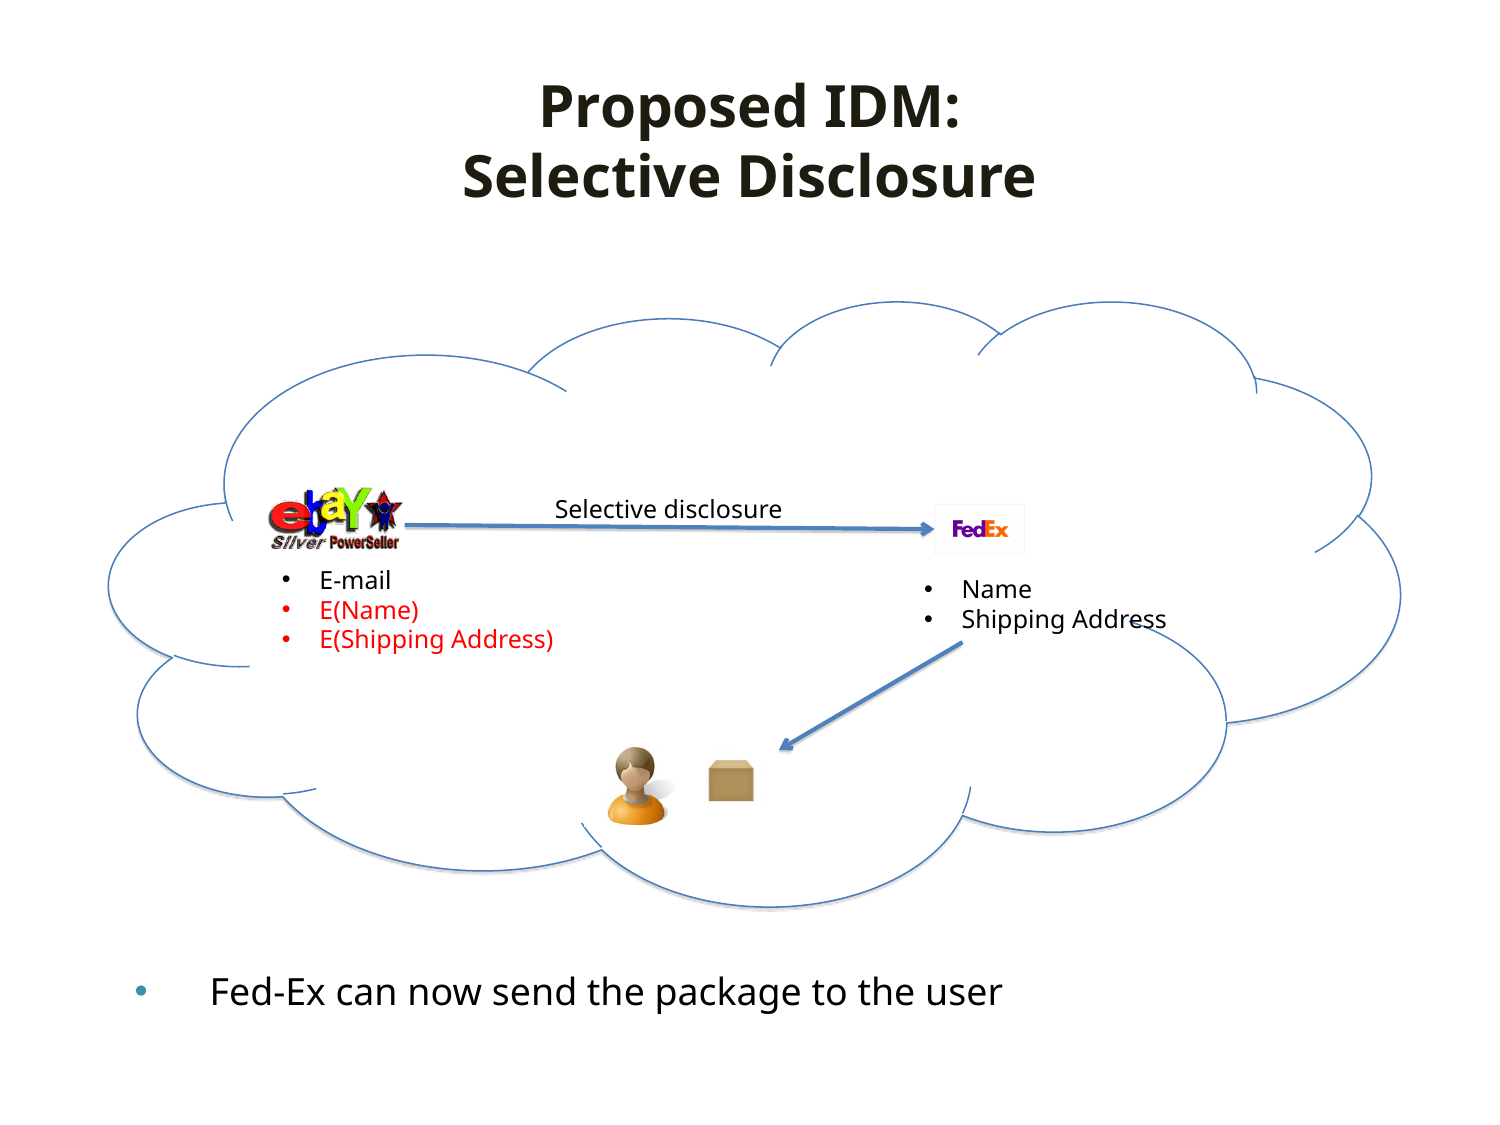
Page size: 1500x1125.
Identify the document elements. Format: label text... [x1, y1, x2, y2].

text_box [108, 301, 1401, 908]
text_box Fed-Ex can now send the package to the user [75, 960, 1400, 1066]
text_box Name Shipping Address [909, 566, 1210, 641]
picture [584, 744, 780, 827]
title Proposed IDM: Selective Disclosure [74, 44, 1426, 233]
picture [934, 502, 1025, 556]
text_box E-mail E(Name) E(Shipping Address) [267, 556, 585, 662]
picture [267, 485, 405, 552]
text_box Selective disclosure [521, 485, 816, 523]
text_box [408, 524, 929, 530]
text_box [778, 641, 963, 751]
